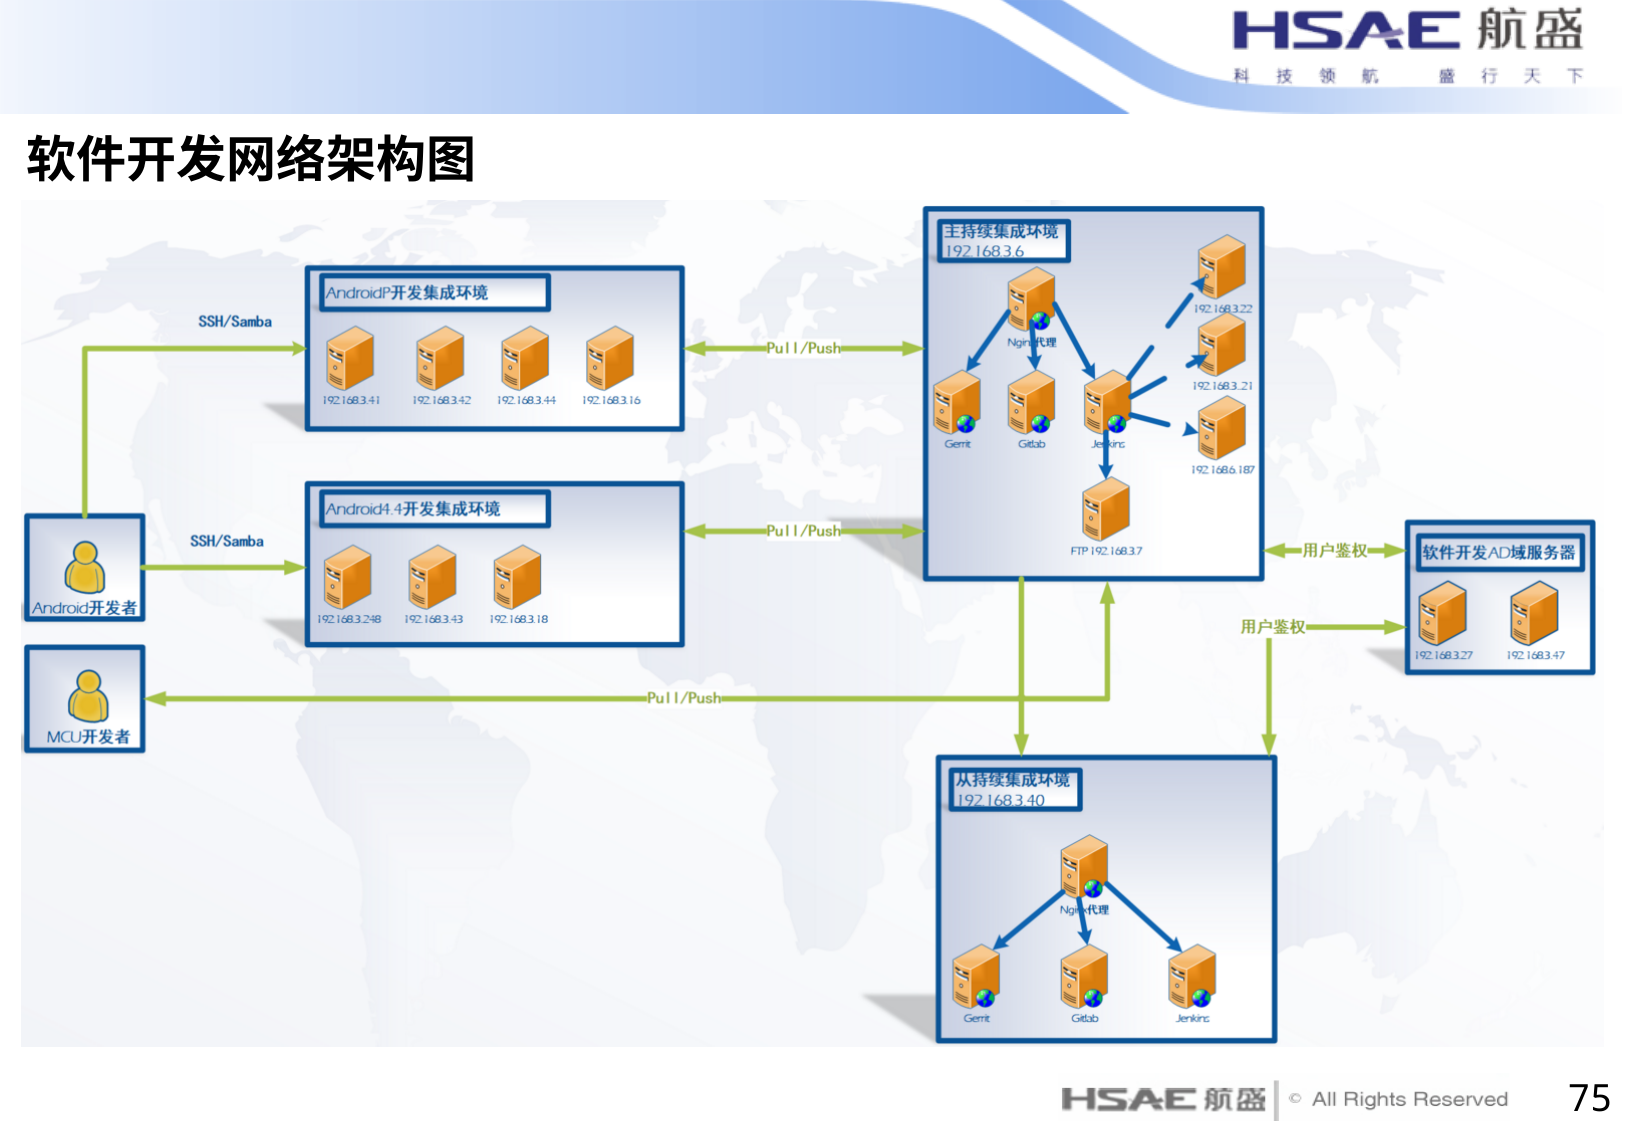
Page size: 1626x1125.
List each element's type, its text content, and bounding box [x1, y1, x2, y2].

picture [20, 200, 1605, 1047]
picture [0, 0, 1625, 114]
text_box 软件开发网络架构图 [11, 120, 491, 196]
picture [1058, 1073, 1510, 1121]
